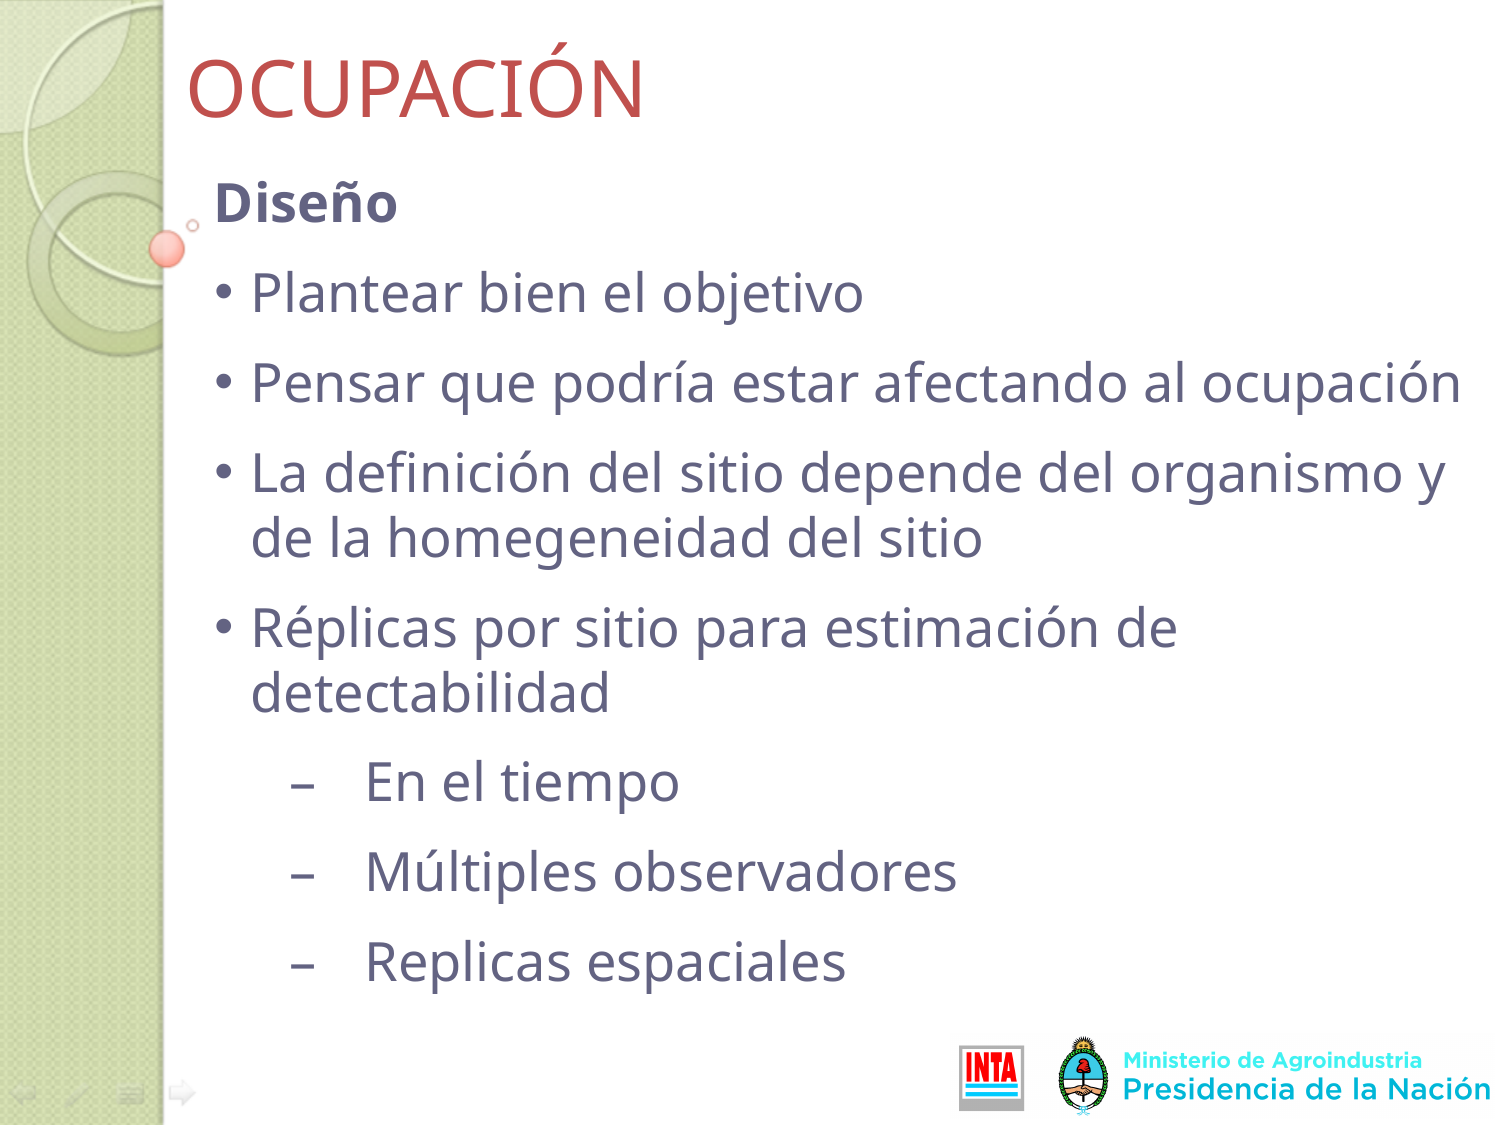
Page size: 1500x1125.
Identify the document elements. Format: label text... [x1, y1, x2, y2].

text_box Diseño Plantear bien el objetivo Pensar que podría estar afectando al ocupación La definición del sitio depende del organismo y de la homegeneidad del sitio Réplicas por sitio para estimación de detectabilidad En el tiempo Múltiples observadores Replicas espaciales [171, 160, 1483, 1090]
picture [0, 0, 1500, 1125]
text_box OCUPACIÓN [171, 30, 1435, 141]
